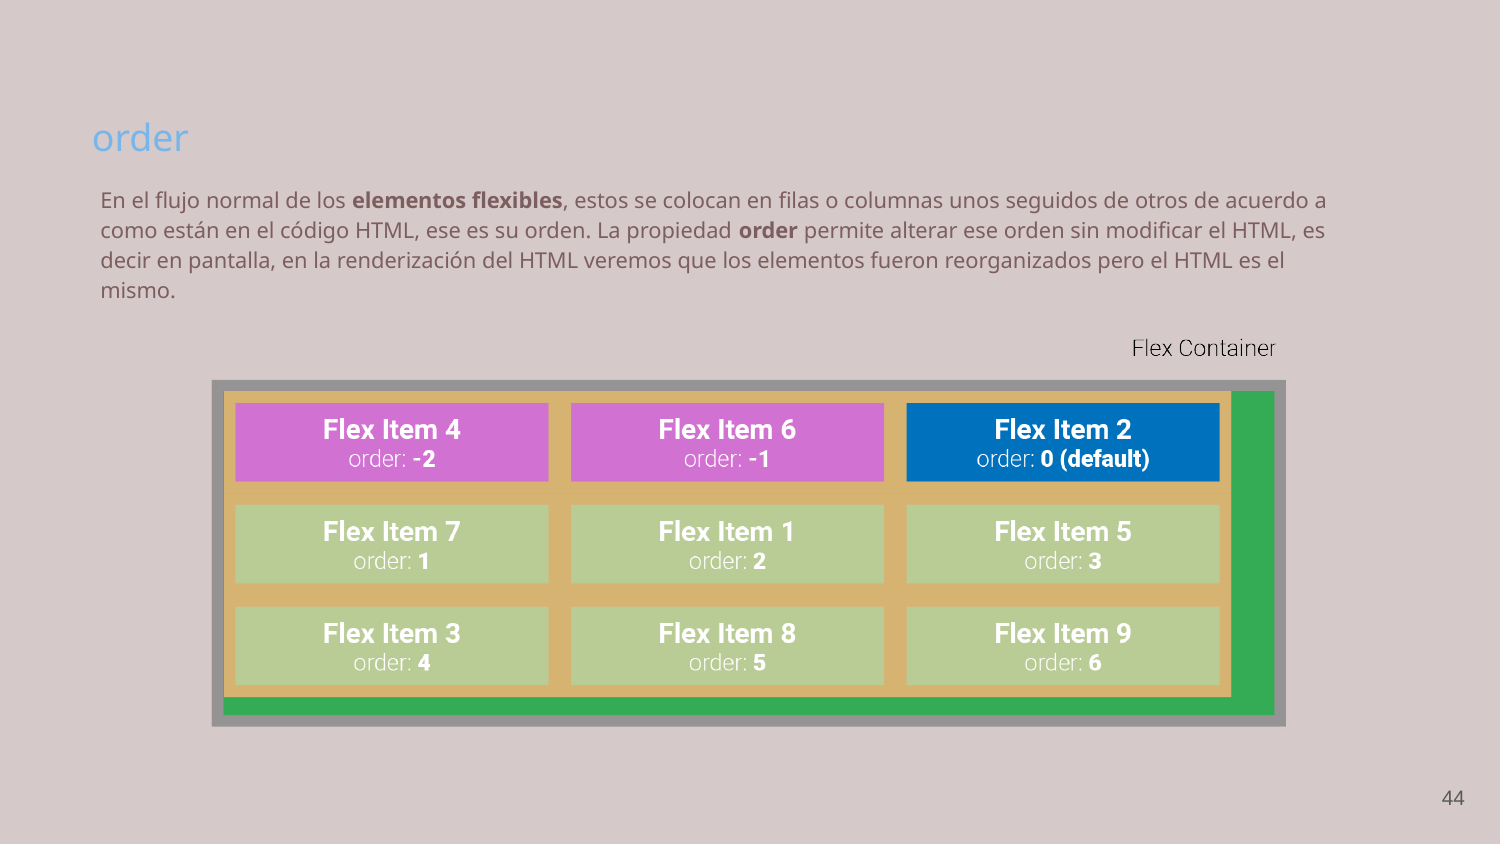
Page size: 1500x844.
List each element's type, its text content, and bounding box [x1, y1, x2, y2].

picture [211, 336, 1289, 728]
slide_number ‹#› [1389, 764, 1480, 830]
text_box order [76, 98, 1090, 174]
text_box En el flujo normal de los elementos flexibles, estos se colocan en filas o columnas unos seguidos de otros de acuerdo a como están en el código HTML, ese es su orden. La propiedad order permite alterar ese orden sin modificar el HTML, es decir en pantalla, en la renderización del HTML veremos que los elementos fueron reorganizados pero el HTML es el mismo. [85, 167, 1378, 318]
